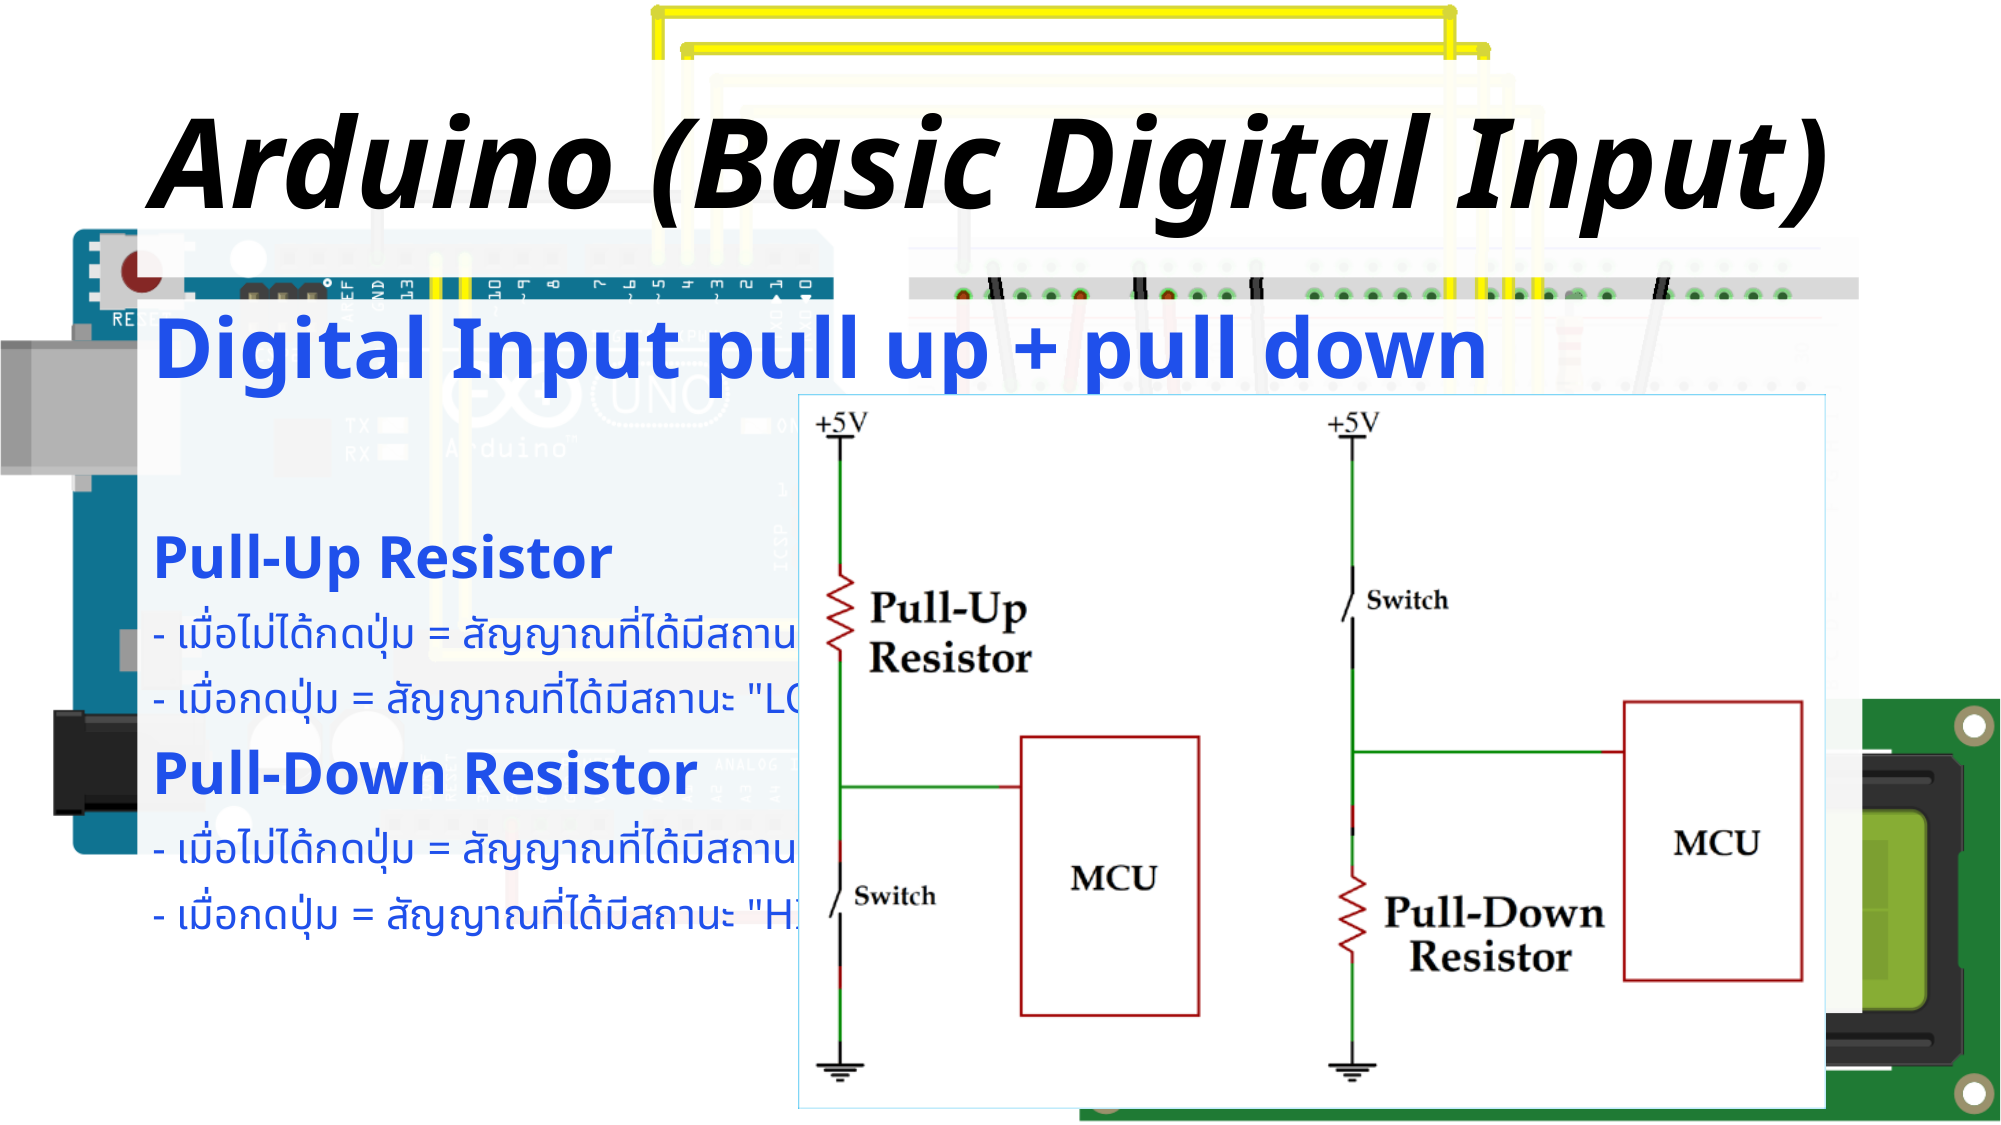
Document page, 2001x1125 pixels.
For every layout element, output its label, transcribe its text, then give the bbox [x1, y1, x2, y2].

picture [0, 0, 2001, 1125]
list Digital Input pull up + pull down Pull-Up Resistor - เมื่อไม่ได้กดปุ่ม = สัญญาณที่ได้มีสถานะ "HIGH" - เมื่อกดปุ่ม = สัญญาณที่ได้มีสถานะ "LOW" Pull-Down Resistor - เมื่อไม่ได้กดปุ่ม = สัญญาณที่ได้มีสถานะ "LOW“ - เมื่อกดปุ่ม = สัญญาณที่ได้มีสถานะ "HIGH" [137, 299, 1863, 1014]
title Arduino (Basic Digital Input) [137, 59, 1863, 278]
